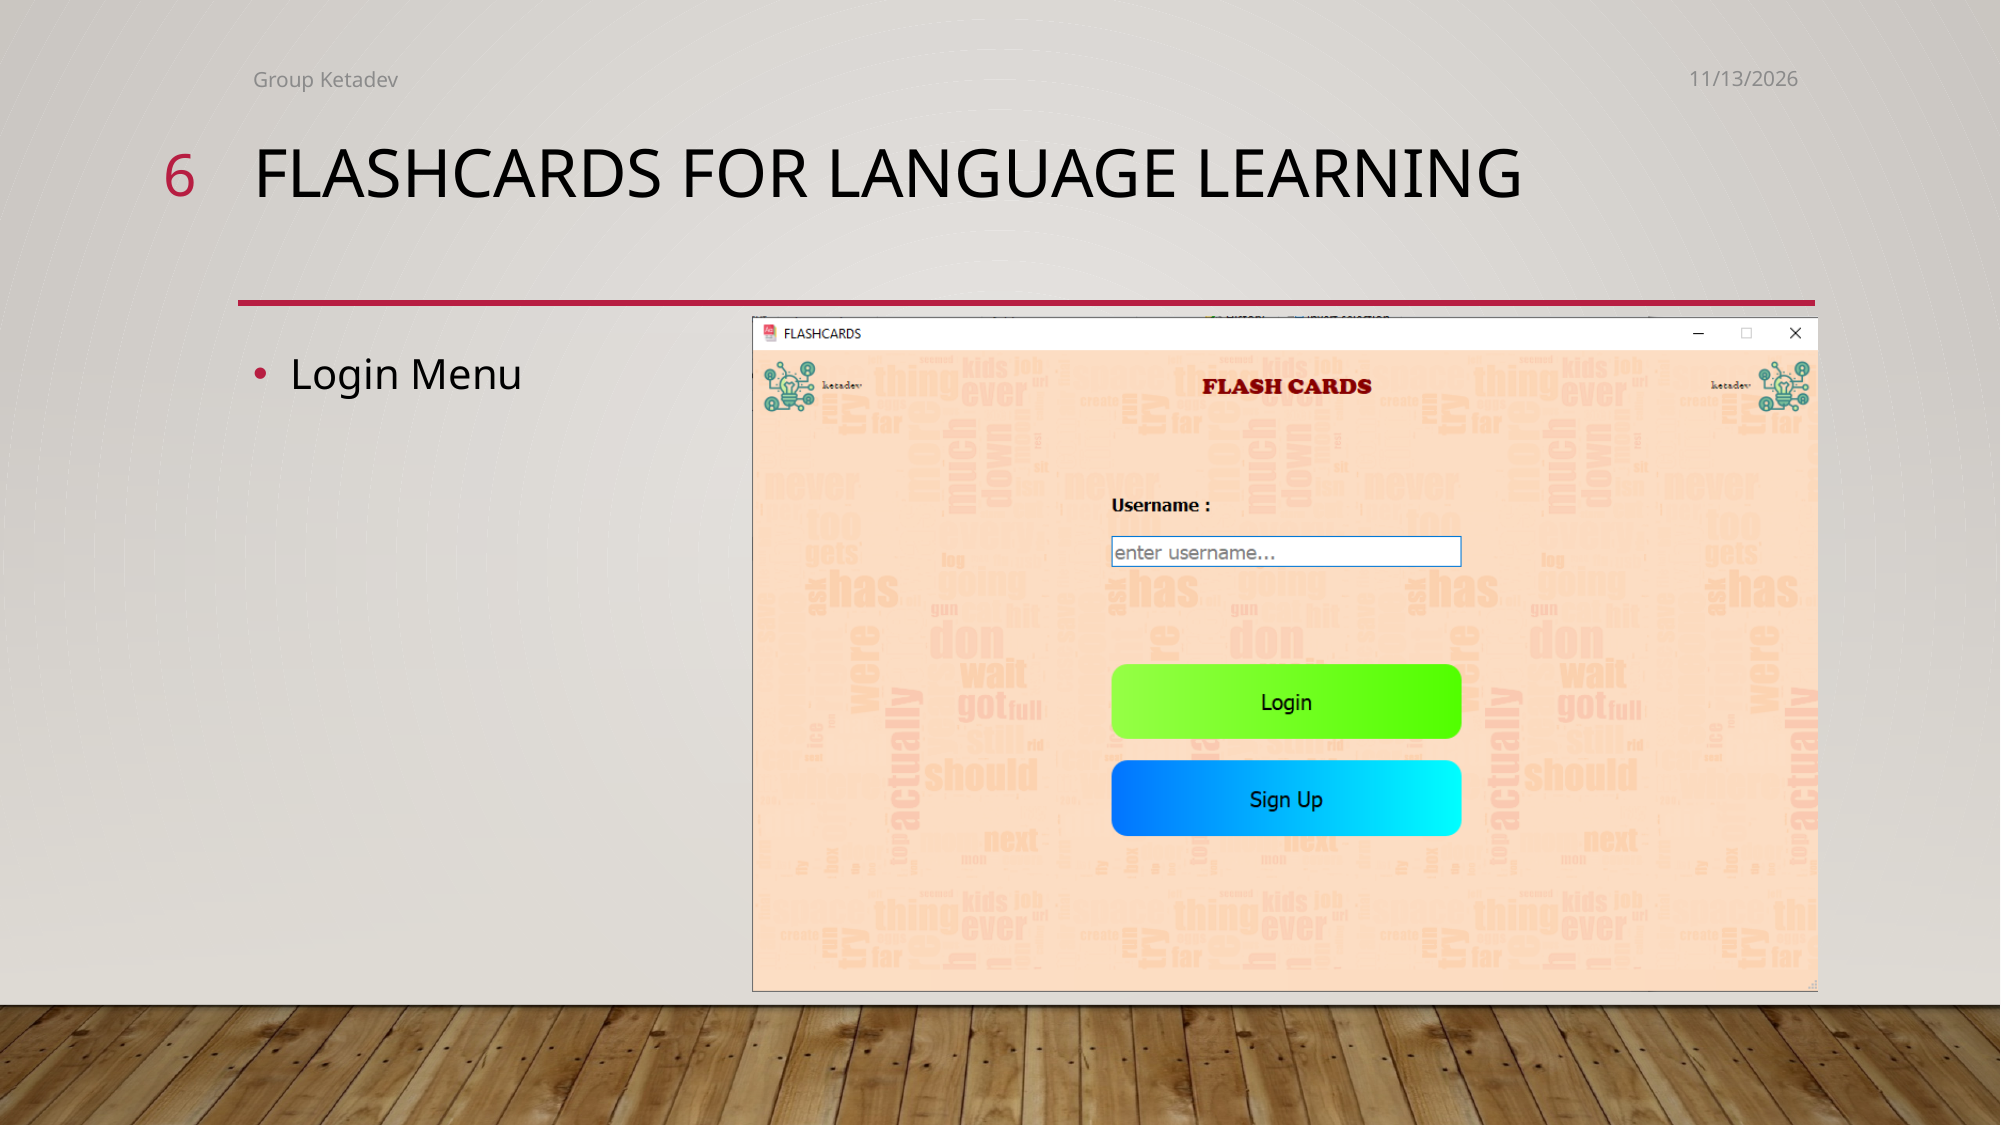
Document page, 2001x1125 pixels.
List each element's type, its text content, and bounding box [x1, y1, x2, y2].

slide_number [1239, 54, 1814, 105]
list Login Menu [238, 330, 751, 897]
picture [751, 316, 1818, 992]
picture [0, 1005, 2000, 1125]
title FlashCards For Language Learnıng [238, 131, 1814, 305]
footer Group Ketadev [238, 54, 1213, 105]
slide_number 6 [78, 131, 212, 214]
